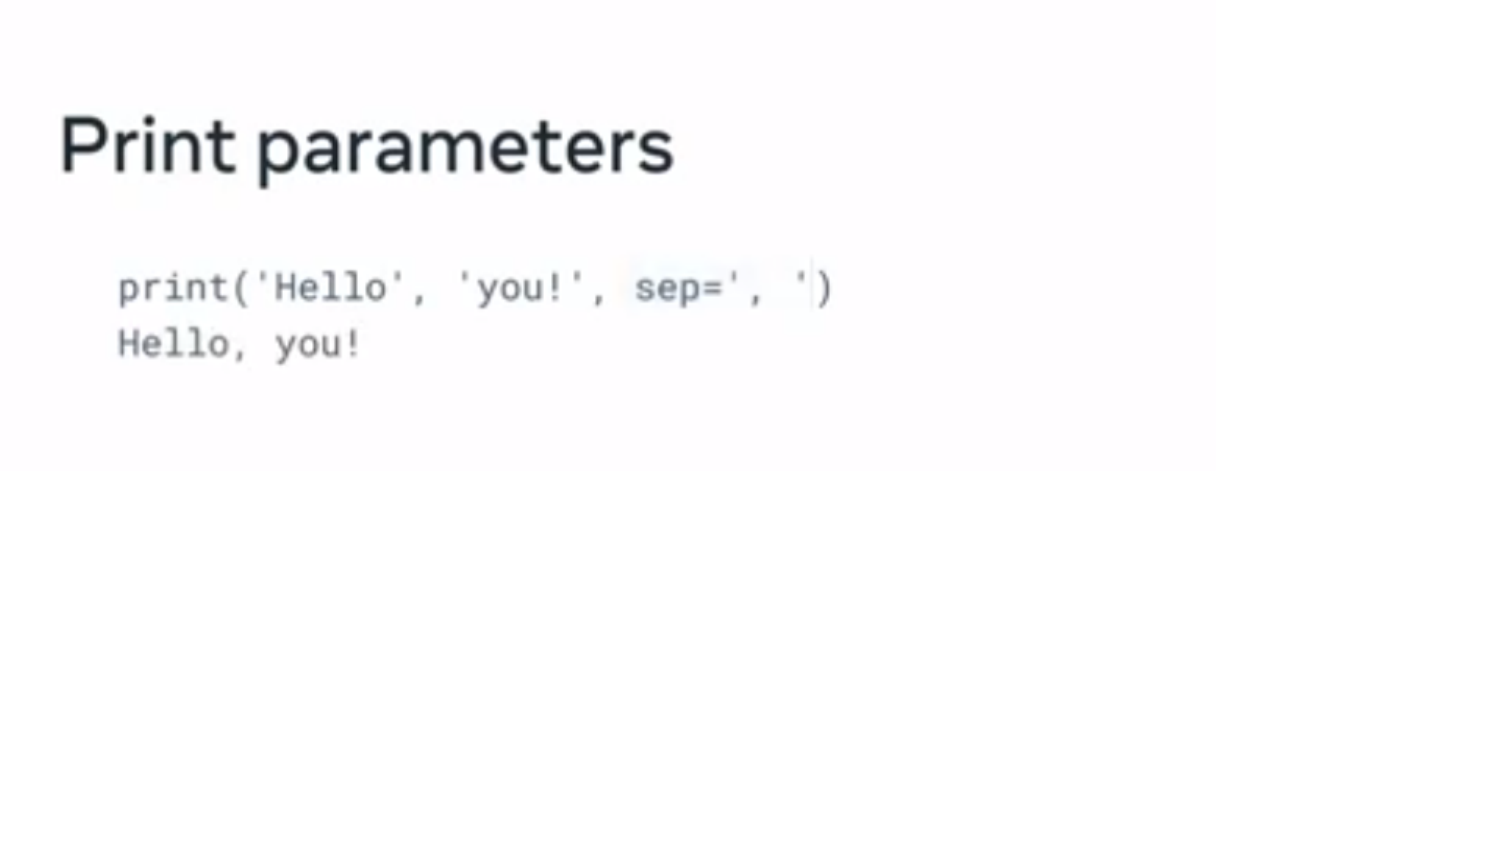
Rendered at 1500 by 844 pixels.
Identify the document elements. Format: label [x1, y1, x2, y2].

picture [0, 0, 1216, 471]
